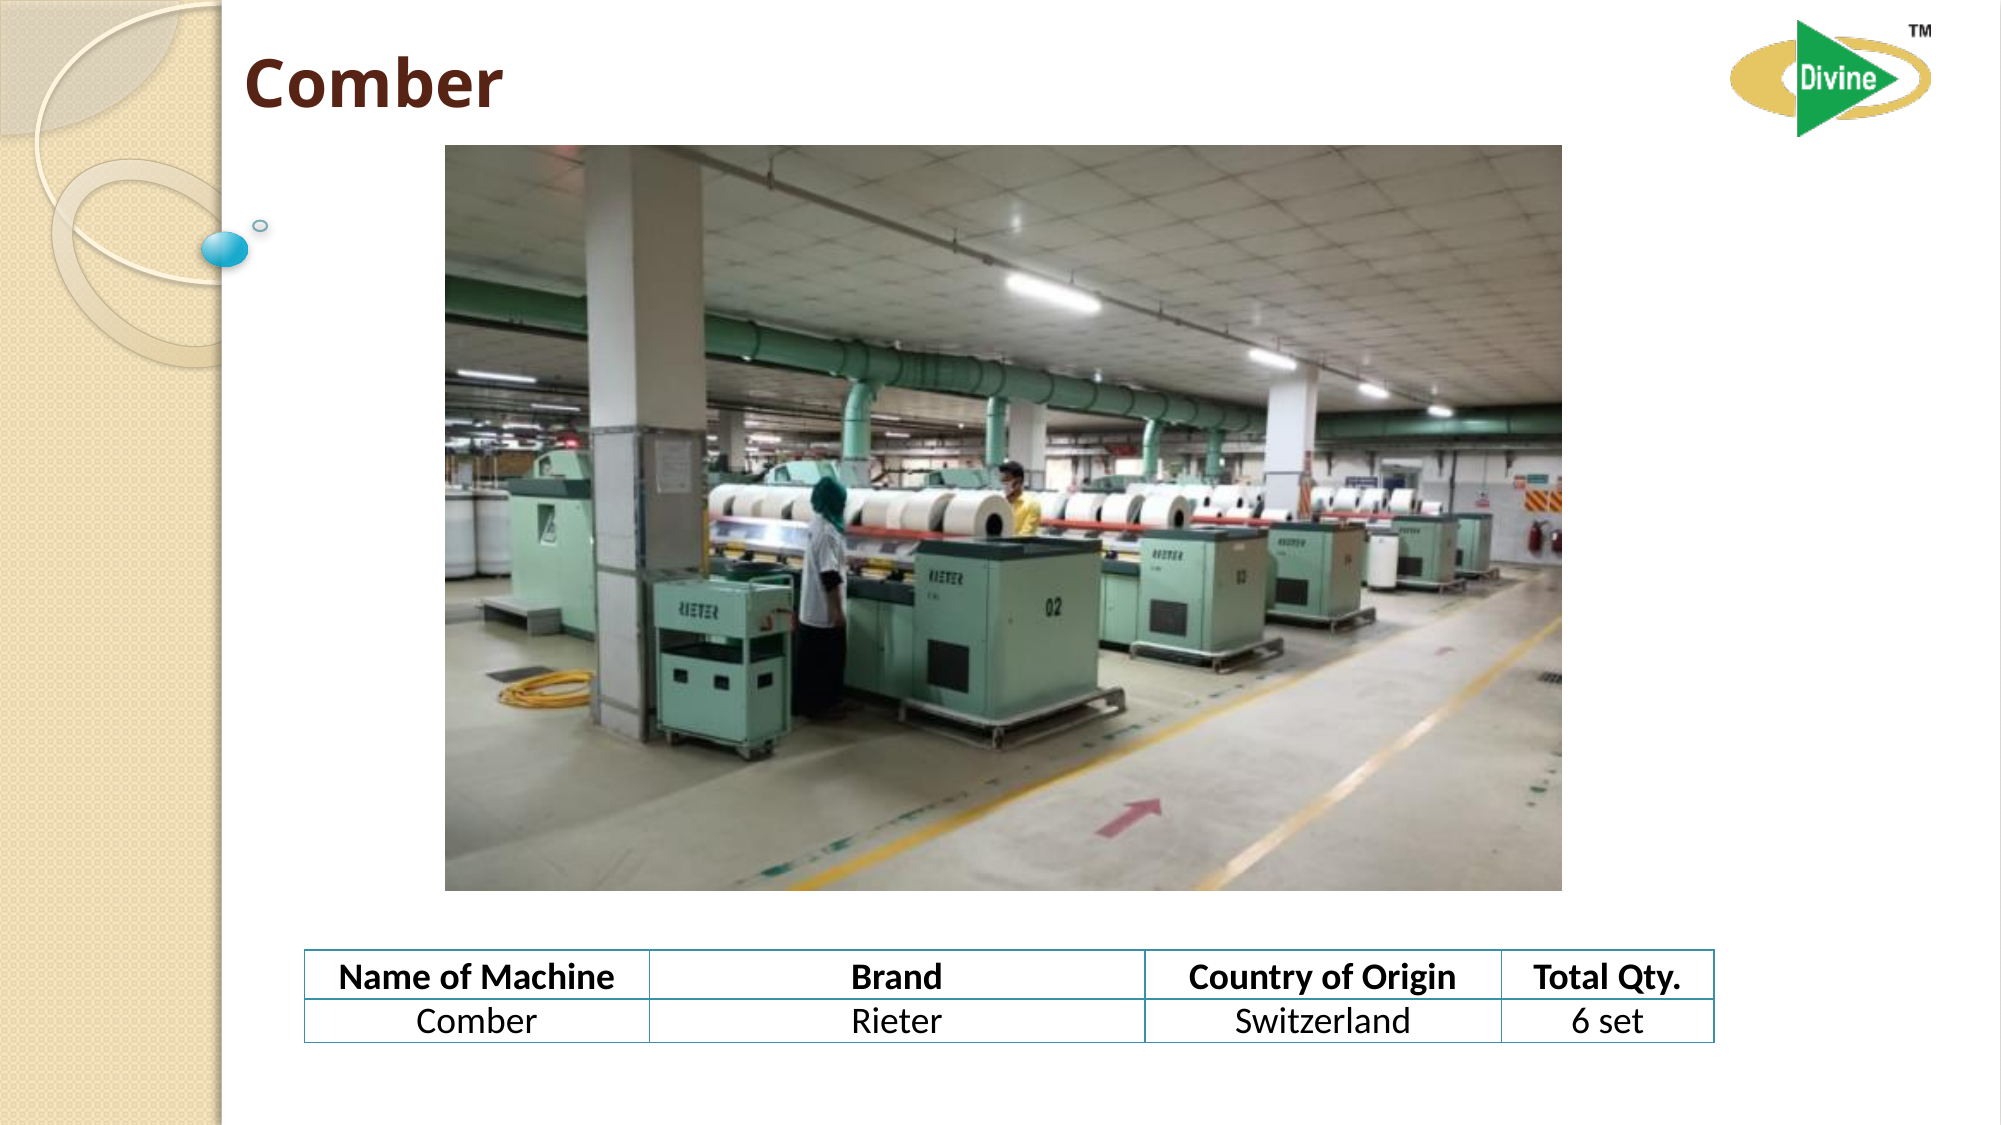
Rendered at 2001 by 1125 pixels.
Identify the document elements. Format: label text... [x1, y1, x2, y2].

table_header Country of Origin [1146, 951, 1501, 998]
table_header Brand [650, 951, 1144, 998]
table_header Total Qty. [1502, 951, 1713, 998]
table_cell Switzerland [1146, 1000, 1501, 1042]
table_cell Comber [305, 1000, 649, 1042]
picture [444, 145, 1562, 892]
title Comber [229, 0, 1718, 129]
table_header Name of Machine [305, 951, 649, 998]
table_cell Rieter [650, 1000, 1144, 1042]
picture [1730, 20, 1931, 138]
table_cell 6 set [1502, 1000, 1713, 1042]
